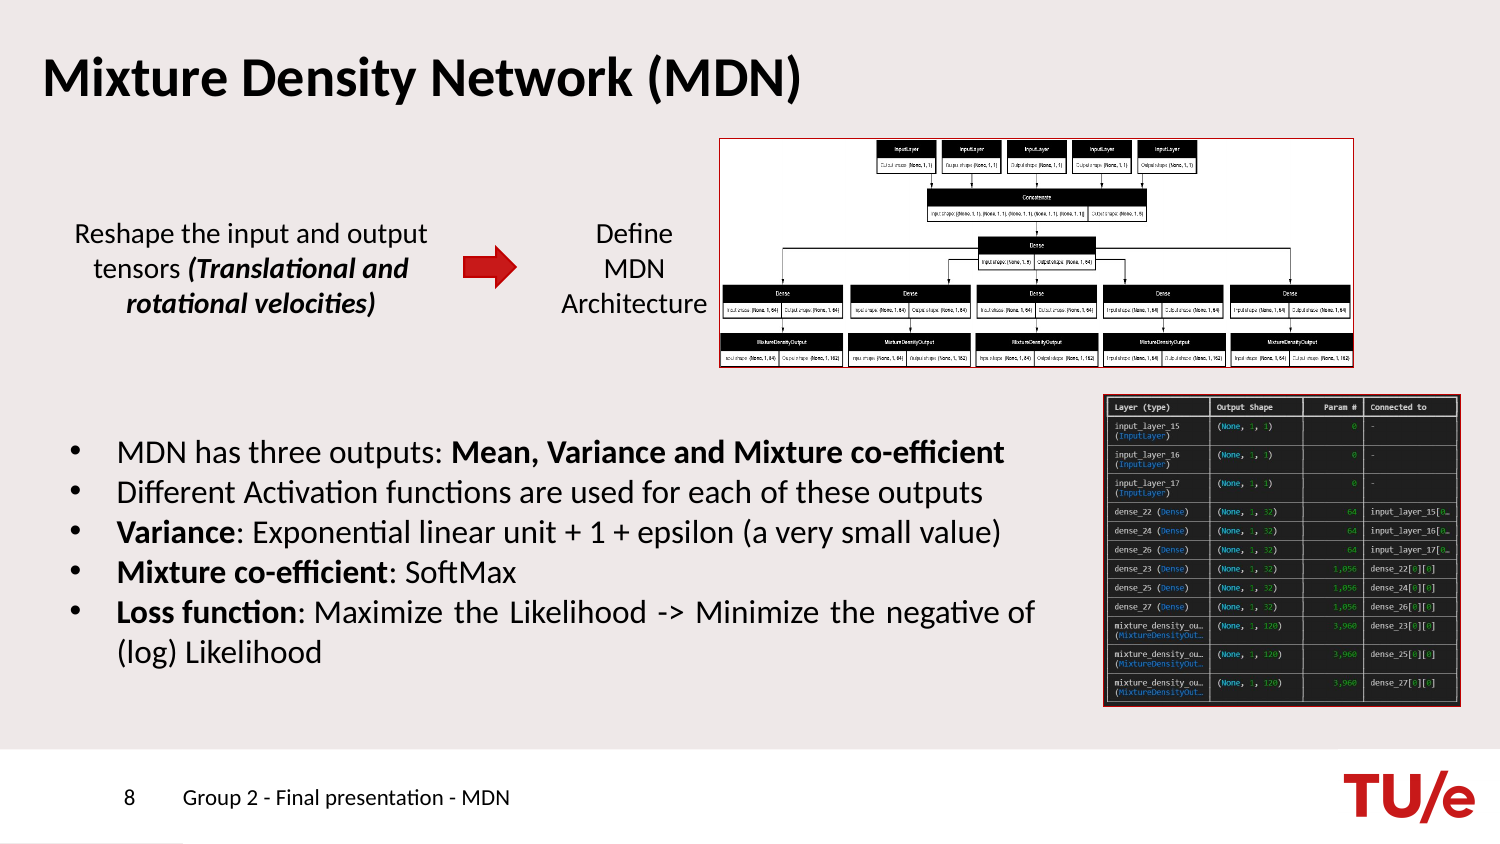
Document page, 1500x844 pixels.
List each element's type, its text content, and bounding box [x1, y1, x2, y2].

picture [1339, 749, 1500, 844]
slide_number 8 [0, 749, 183, 844]
text_box [463, 244, 518, 290]
title Mixture Density Network (MDN) [42, 51, 1282, 140]
text_box MDN has three outputs: Mean, Variance and Mixture co-efficient Different Activation functions are used for each of these outputs Variance: Exponential linear unit + 1 + epsilon (a very small value) Mixture co-efficient: SoftMax Loss function: Maximize the Likelihood -> Minimize the negative of (log) Likelihood [54, 422, 1051, 678]
picture [1103, 394, 1461, 707]
footer Group 2 - Final presentation - MDN [183, 749, 1339, 844]
text_box Reshape the input and output tensors (Translational and rotational velocities) [55, 206, 448, 327]
picture [718, 138, 1354, 368]
text_box Define MDN Architecture [534, 206, 718, 327]
